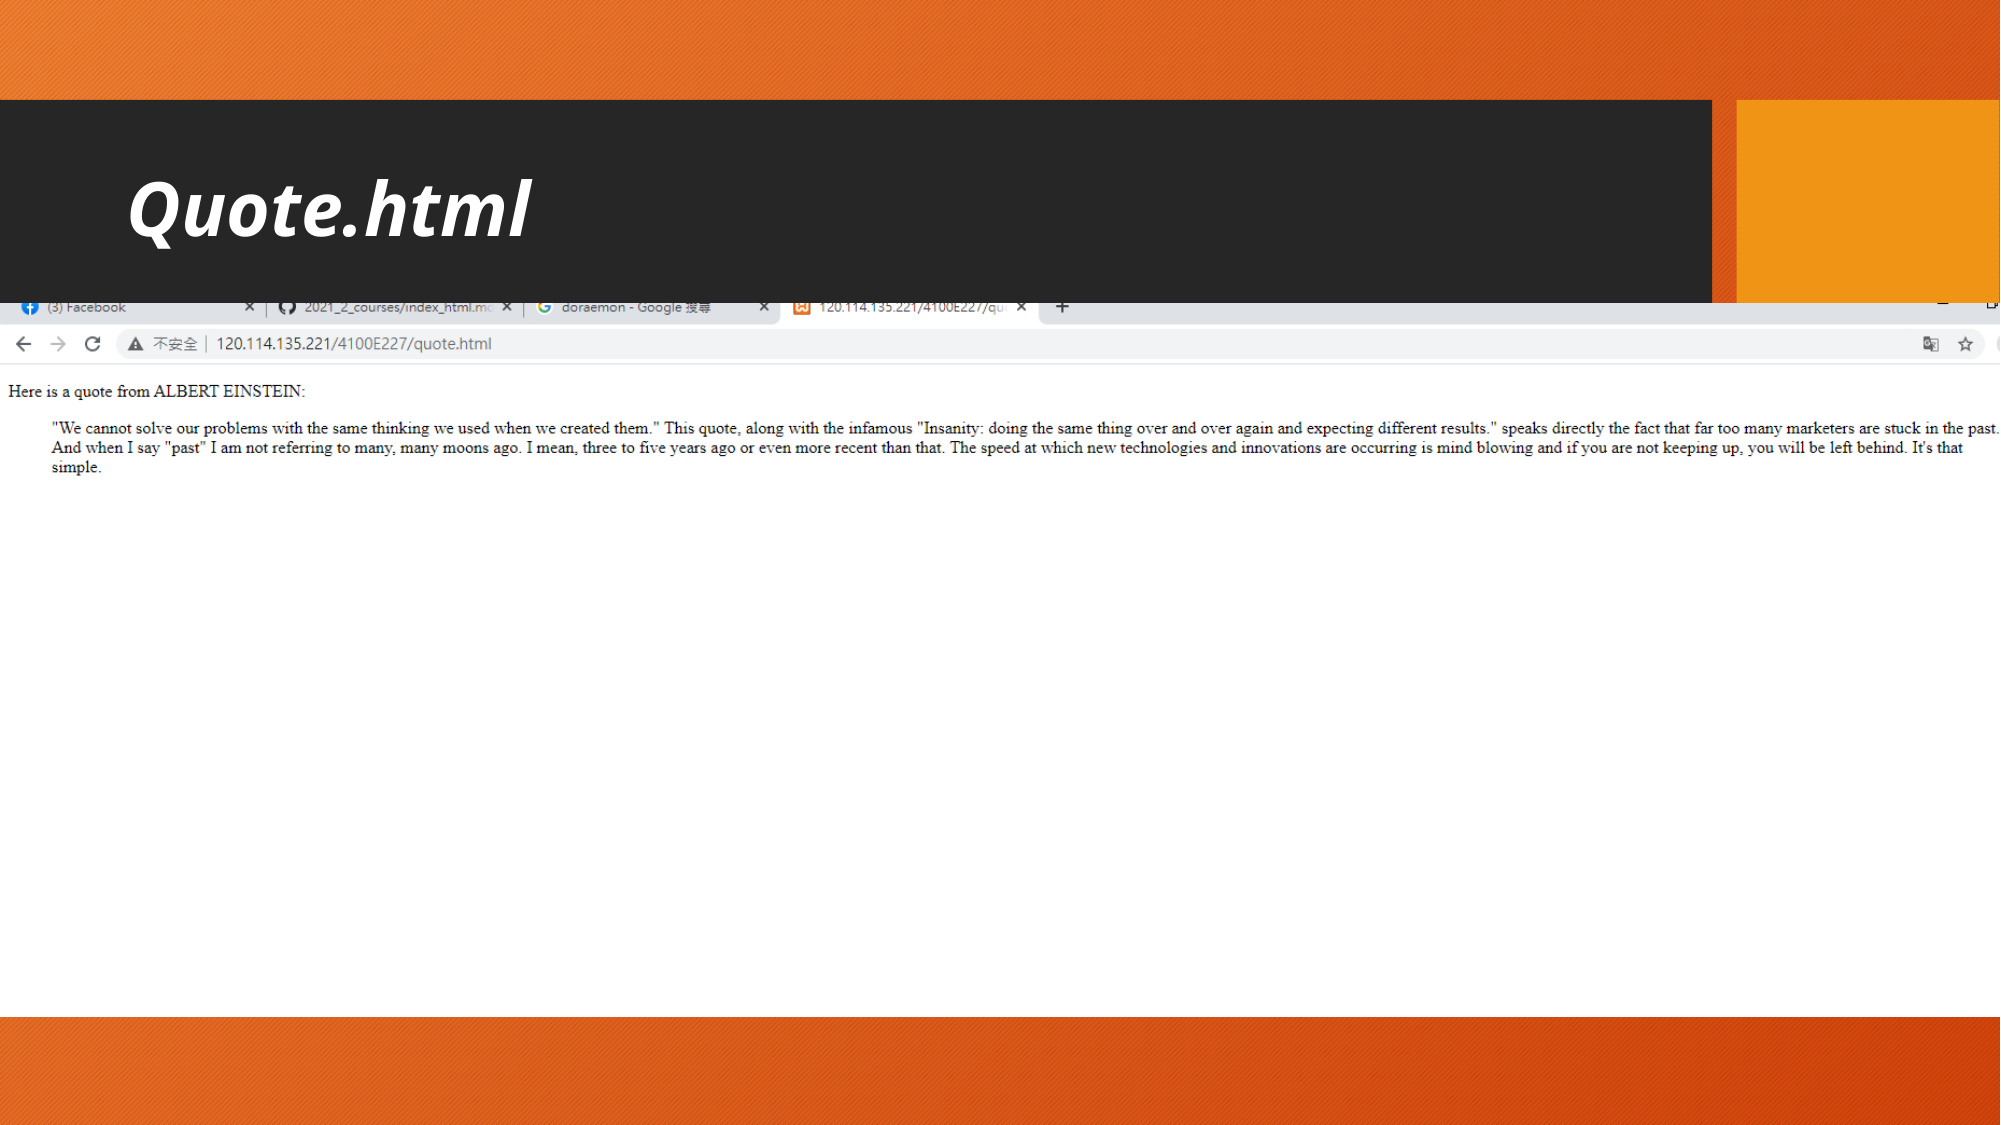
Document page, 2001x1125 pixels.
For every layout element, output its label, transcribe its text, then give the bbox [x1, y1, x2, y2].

picture [0, 303, 2000, 1017]
title Quote.html [111, 123, 1689, 301]
